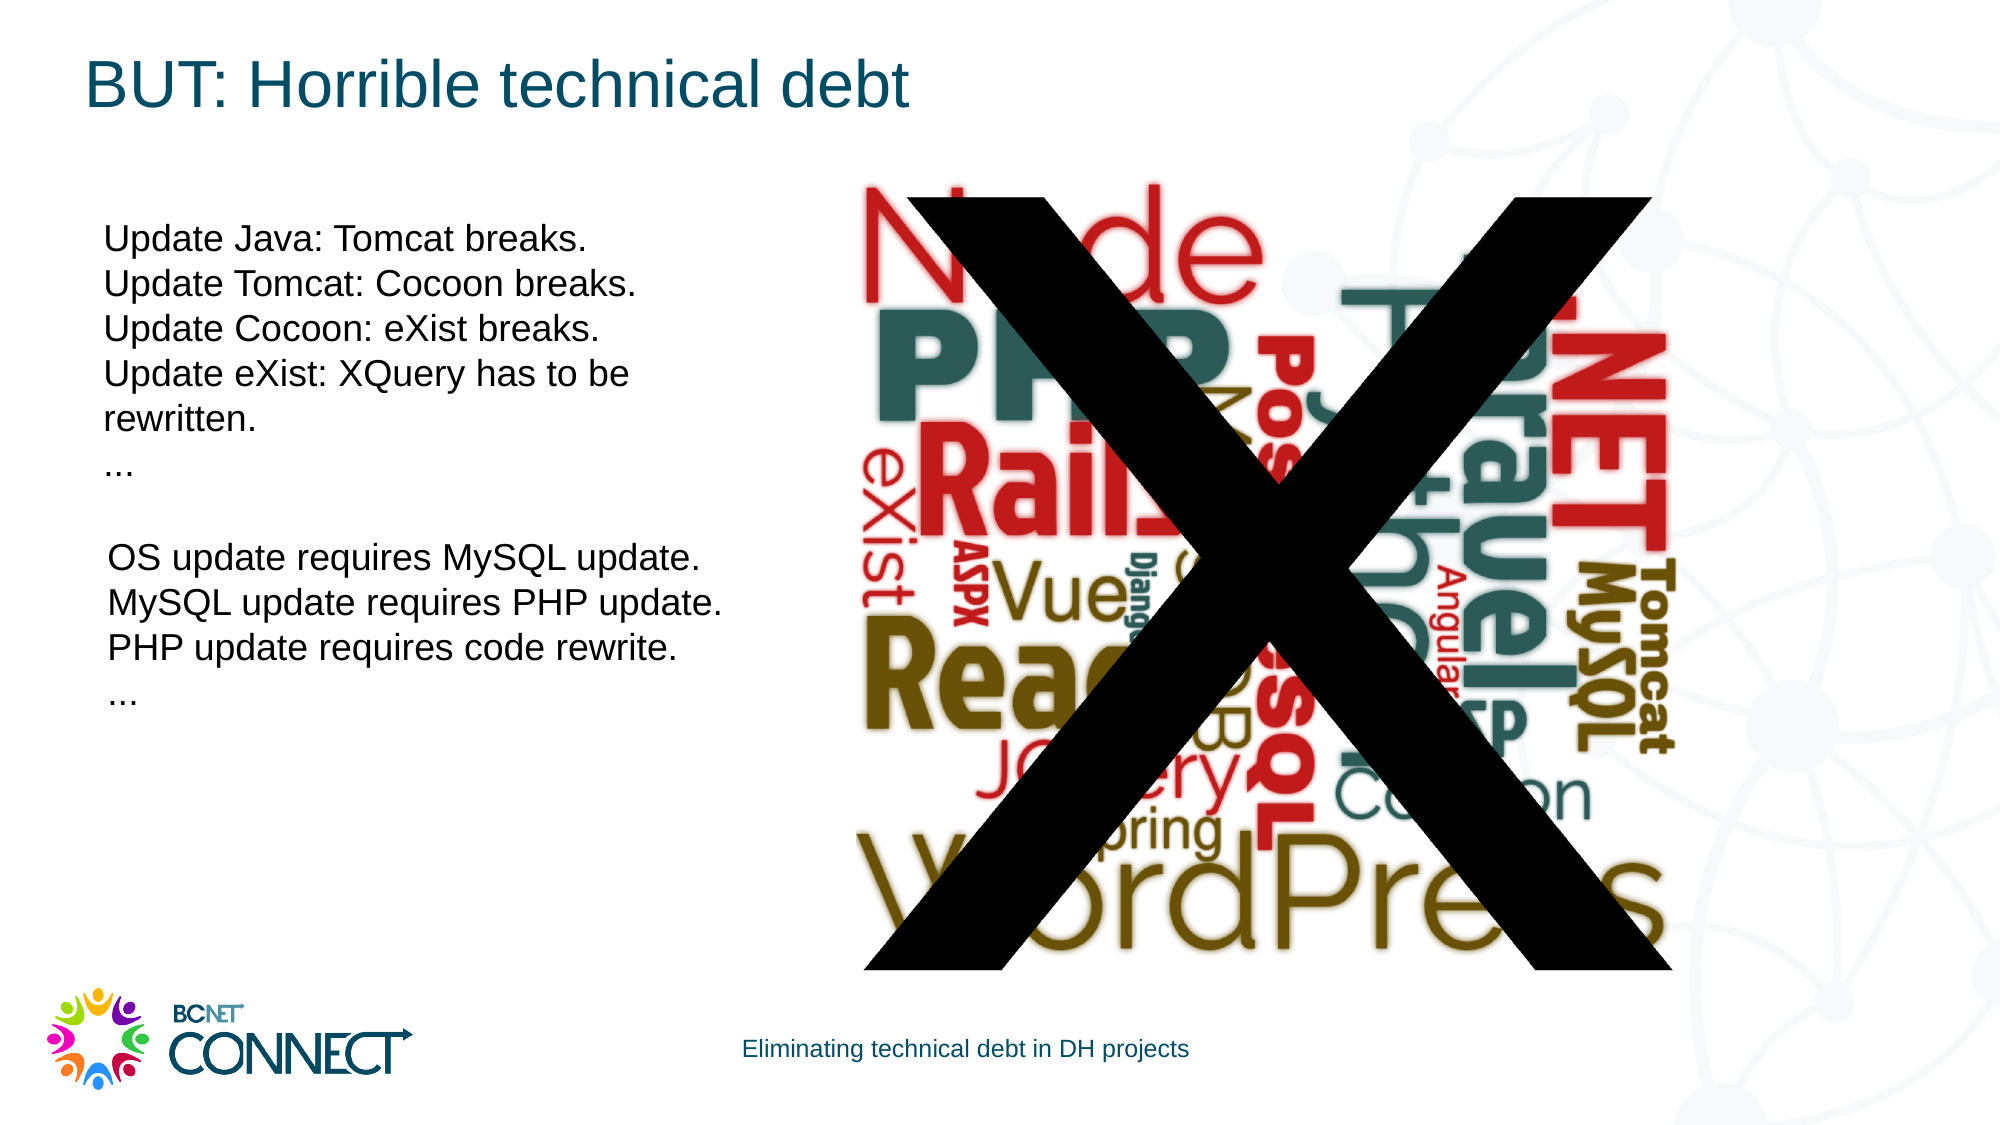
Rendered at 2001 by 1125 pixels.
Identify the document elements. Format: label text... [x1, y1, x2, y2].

title BUT: Horrible technical debt [70, 0, 1621, 171]
picture [856, 0, 2000, 1125]
footer Eliminating technical debt in DH projects [727, 1017, 1282, 1078]
text_box Update Java: Tomcat breaks. Update Tomcat: Cocoon breaks. Update Cocoon: eXist breaks. Update eXist: XQuery has to be rewritten. ... [88, 206, 656, 474]
text_box OS update requires MySQL update. MySQL update requires PHP update. PHP update requires code rewrite. ... [92, 525, 739, 709]
picture [47, 988, 413, 1090]
